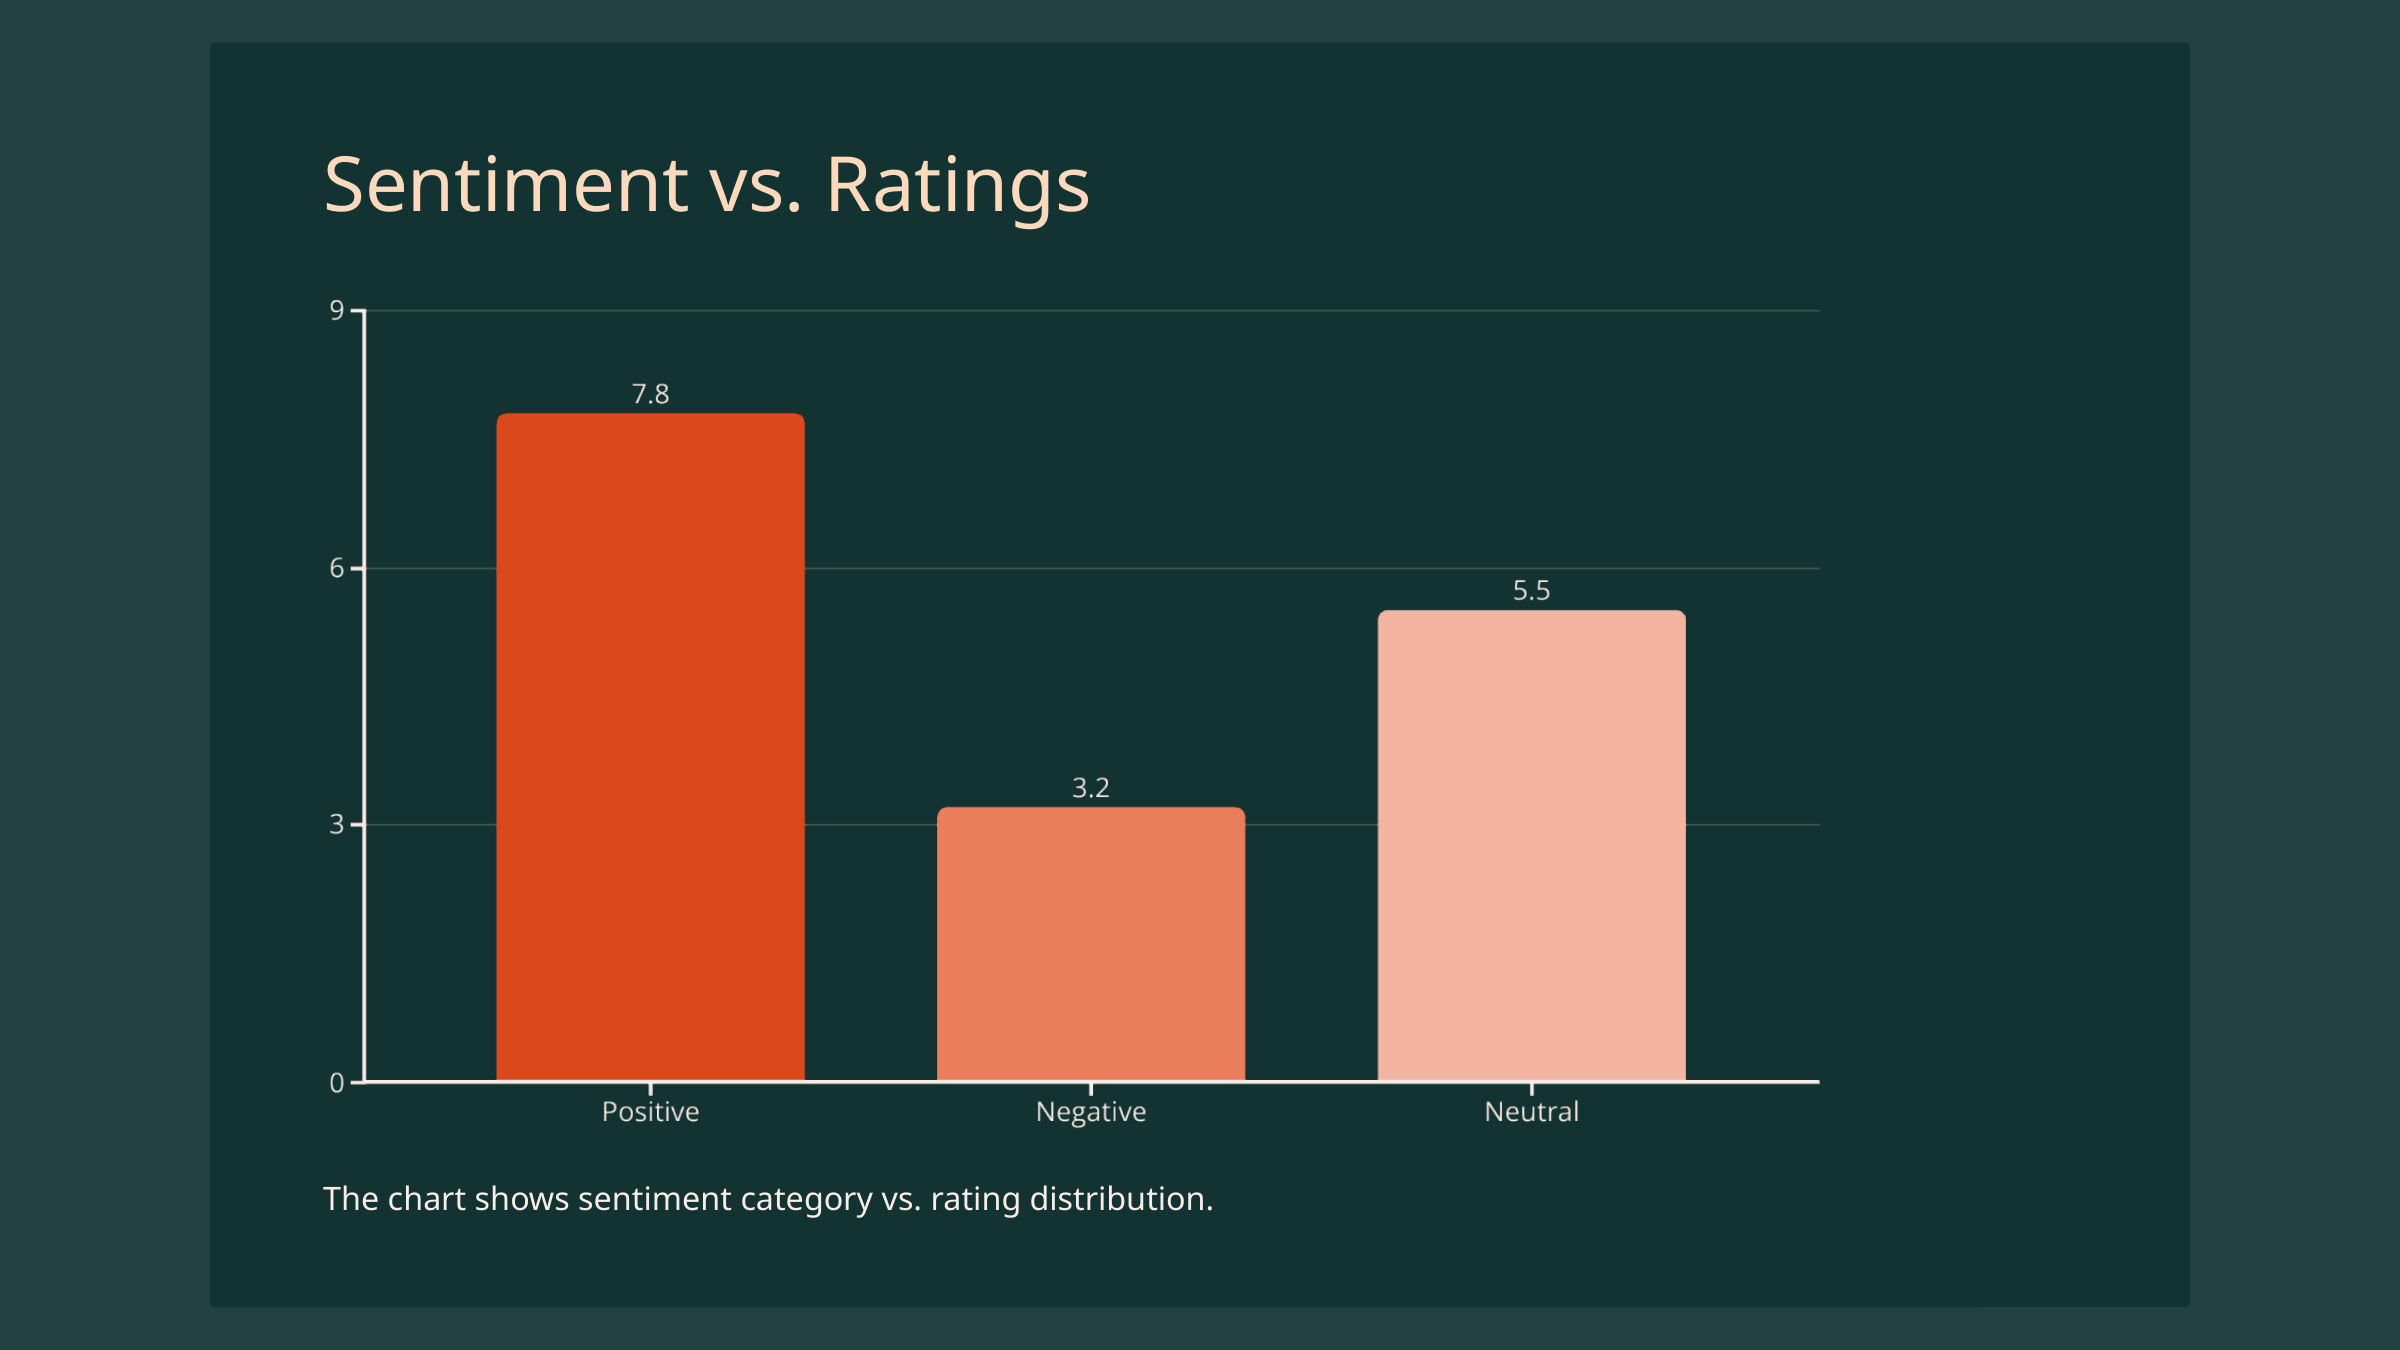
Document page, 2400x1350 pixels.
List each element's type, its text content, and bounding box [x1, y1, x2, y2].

picture [323, 291, 1820, 1130]
text_box The chart shows sentiment category vs. rating distribution. [323, 1166, 2077, 1219]
text_box Sentiment vs. Ratings [323, 131, 1086, 227]
text_box [209, 42, 2191, 1308]
